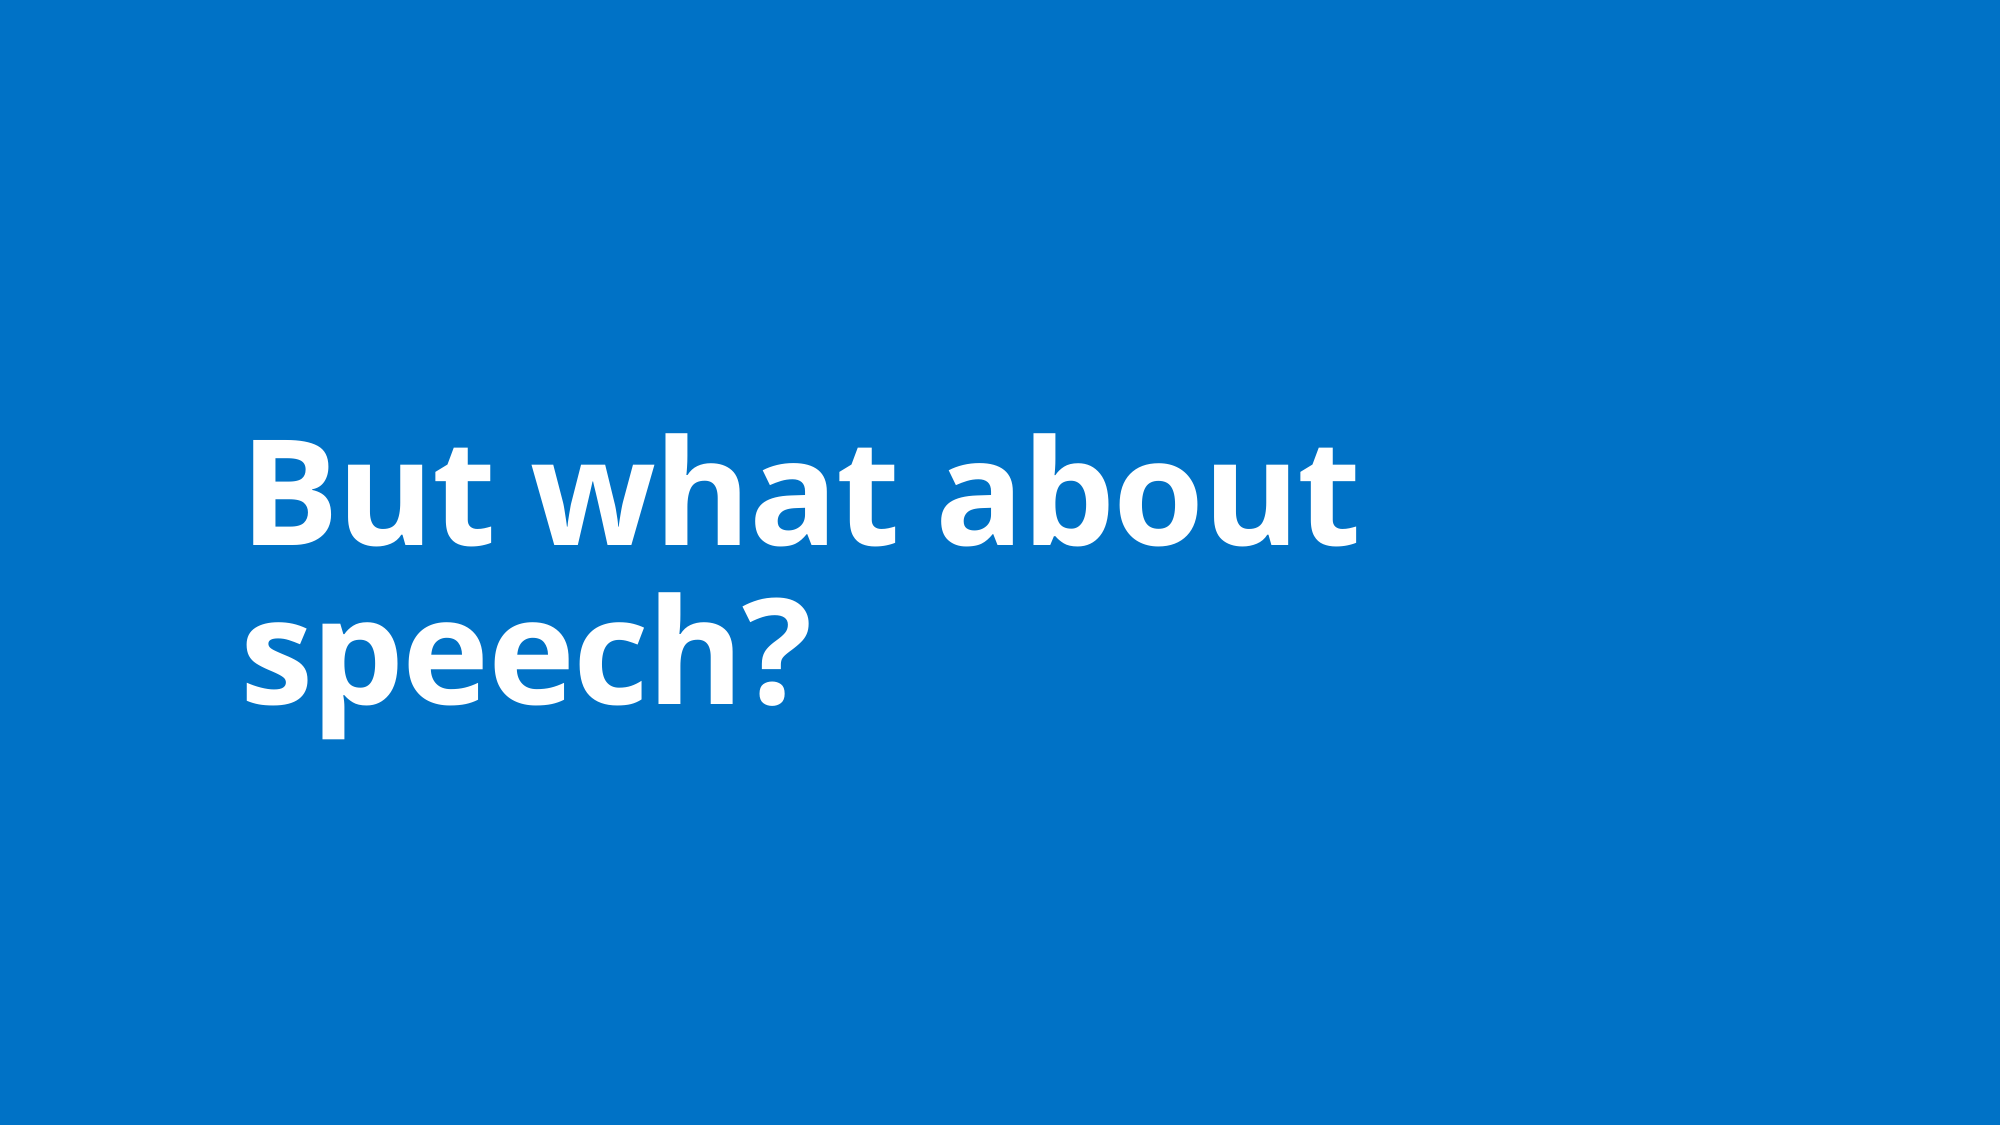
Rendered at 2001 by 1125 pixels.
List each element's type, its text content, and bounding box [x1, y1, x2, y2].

title But what about speech? [240, 403, 1760, 755]
